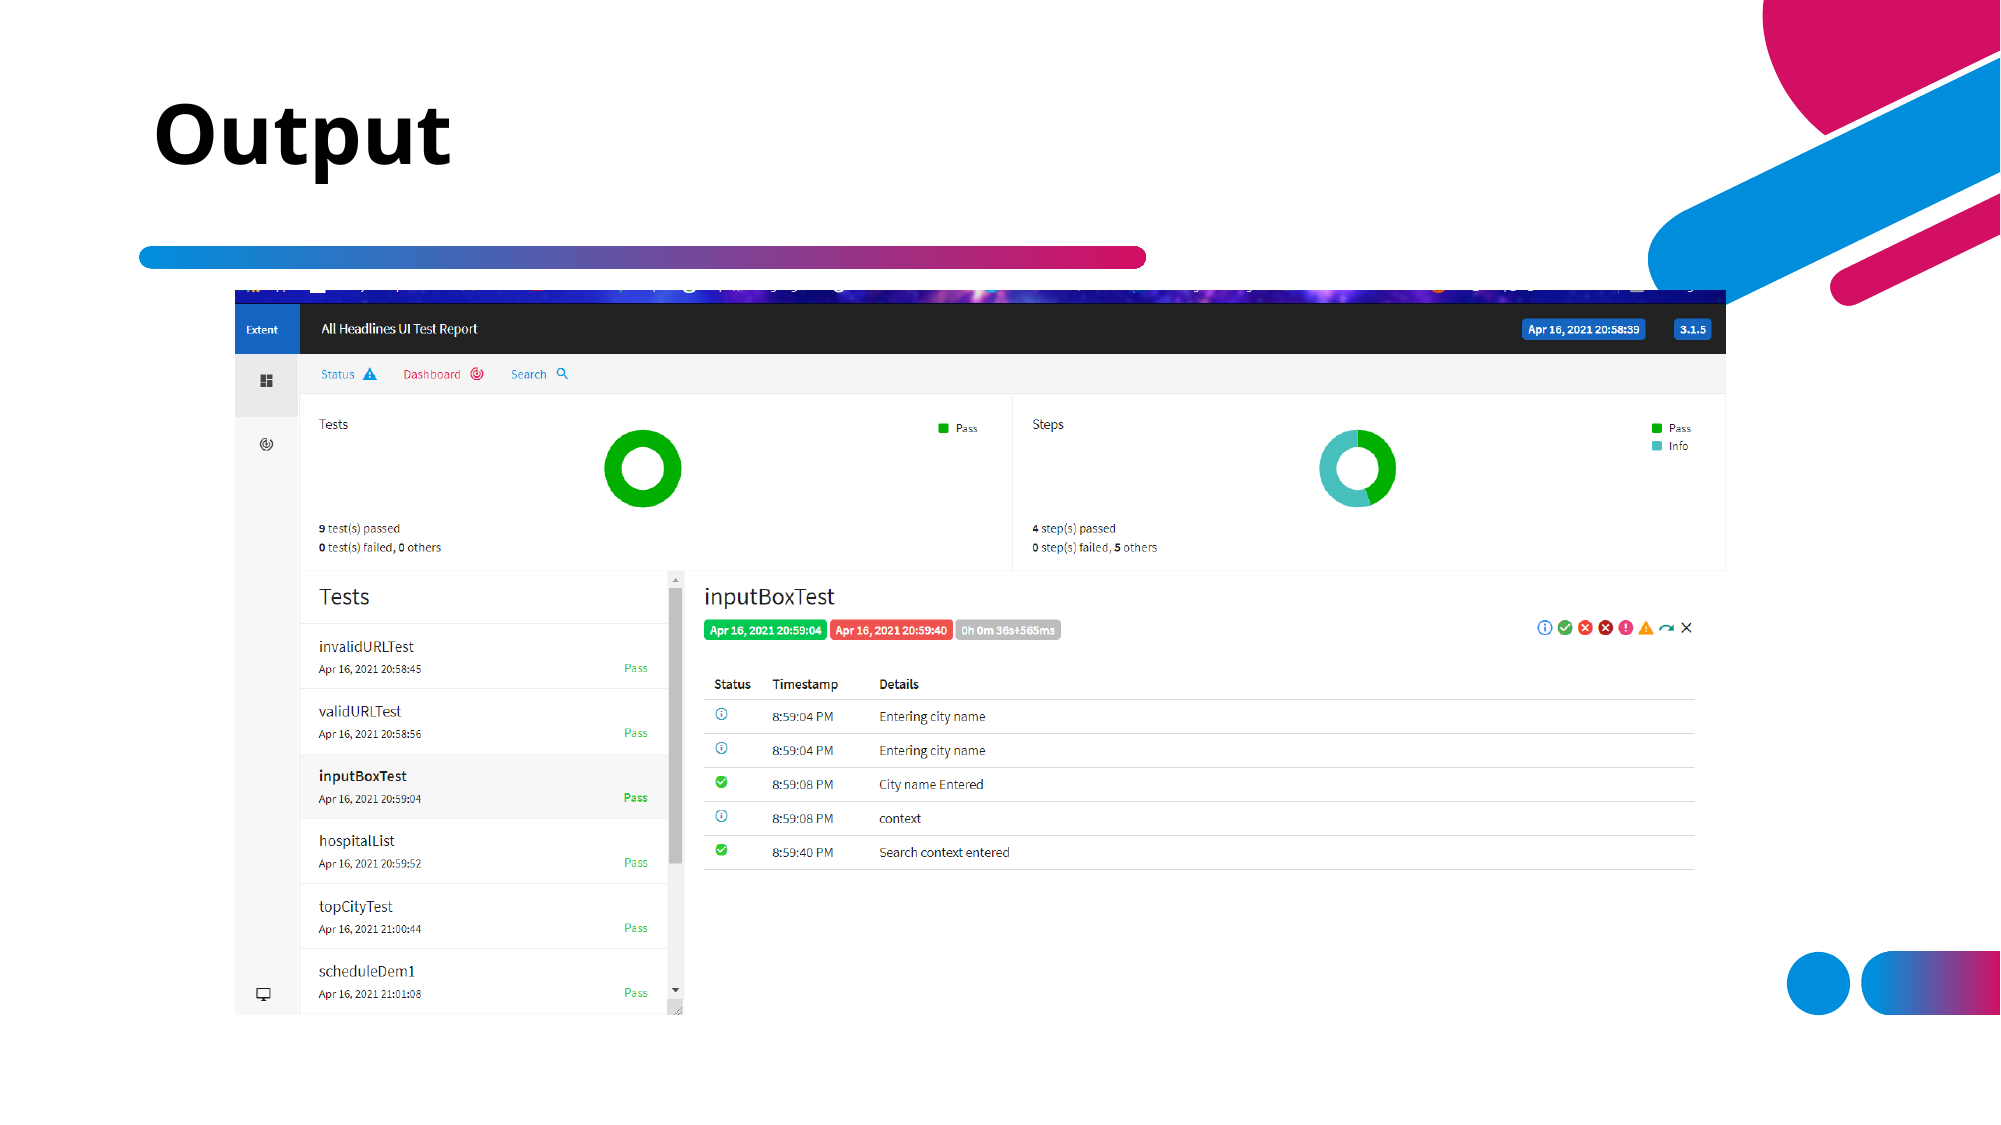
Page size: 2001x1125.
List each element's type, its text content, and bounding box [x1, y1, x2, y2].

title Output [137, 59, 1623, 215]
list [235, 290, 1730, 1015]
slide_number [1772, 954, 1863, 1015]
